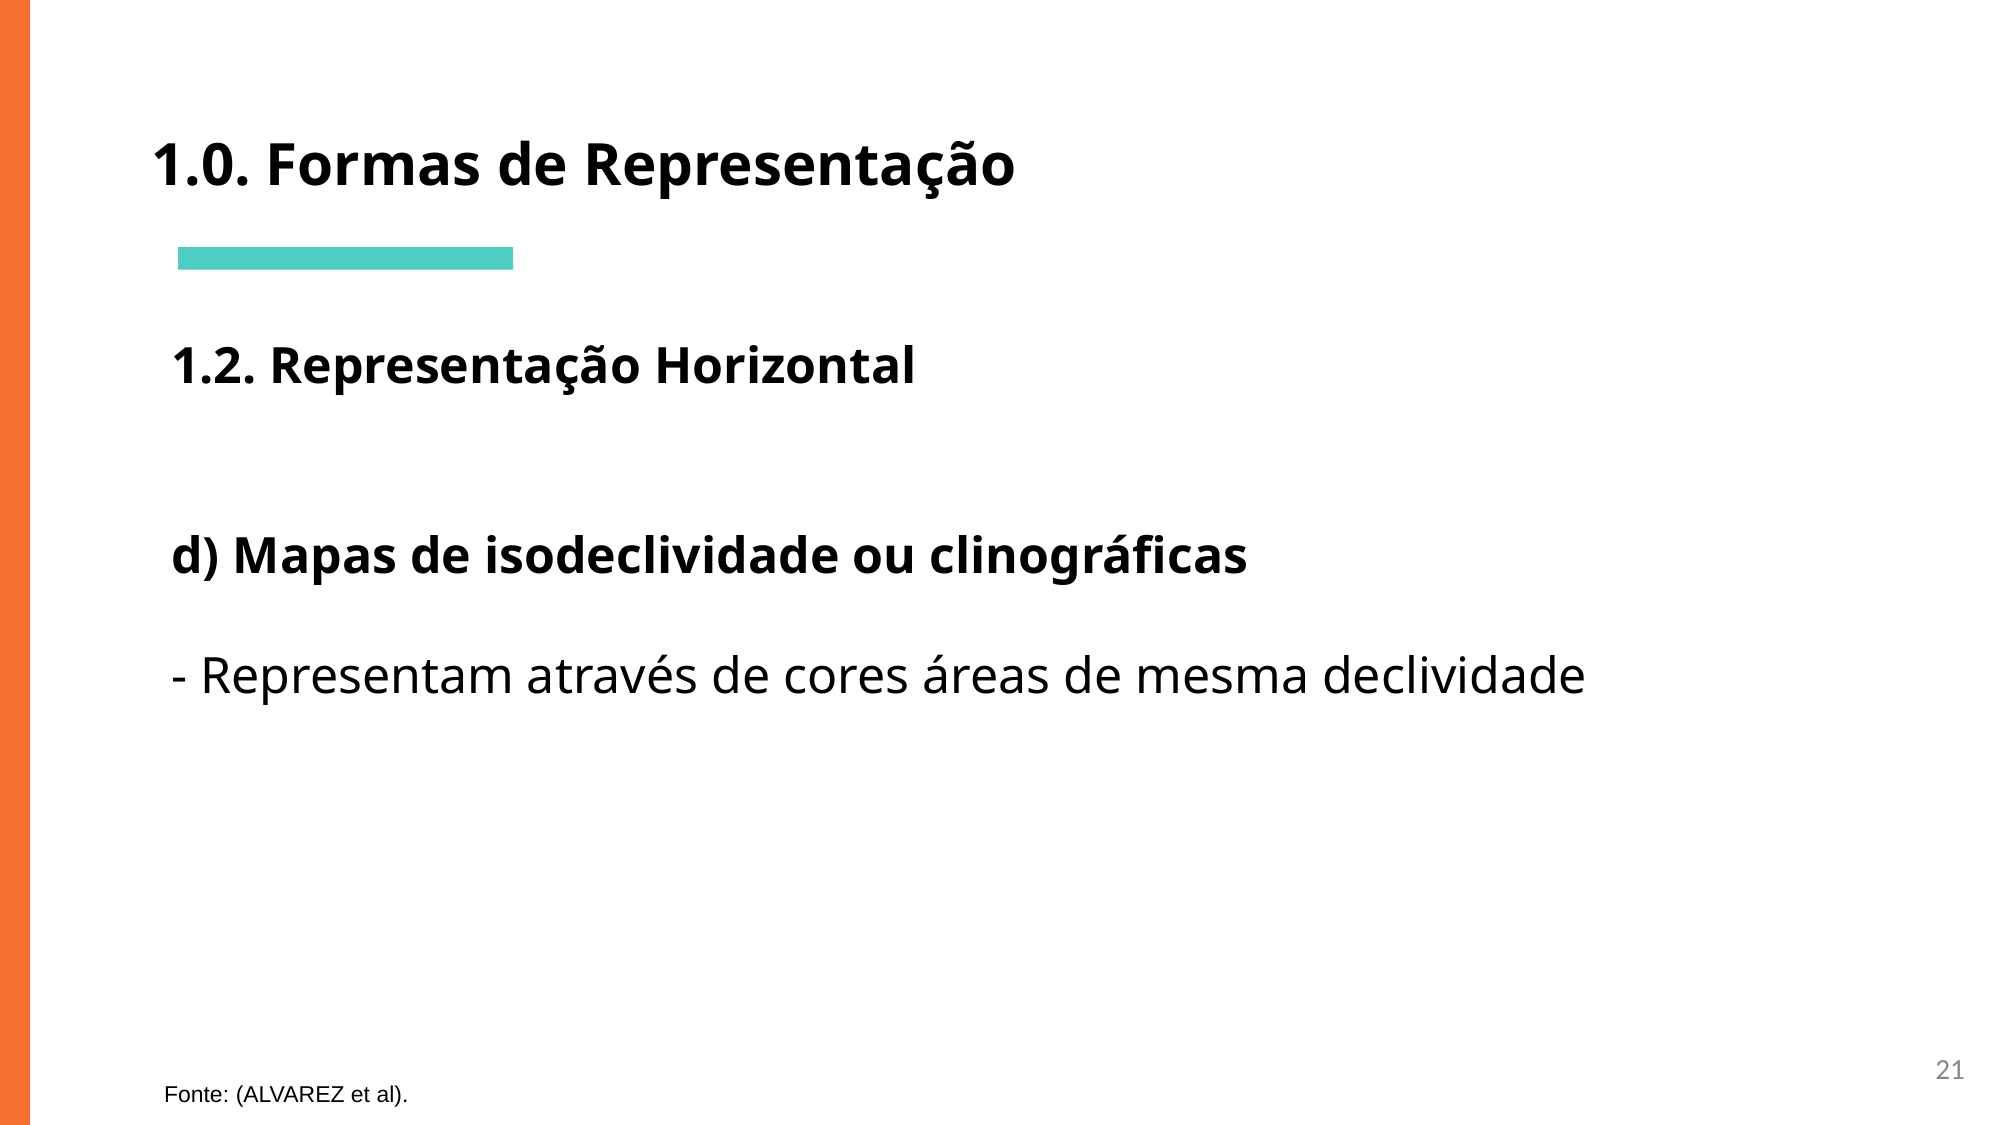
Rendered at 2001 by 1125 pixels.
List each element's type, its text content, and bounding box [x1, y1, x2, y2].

title 1.0. Formas de Representação [151, 104, 1849, 212]
text_box 1.2. Representação Horizontal d) Mapas de isodeclividade ou clinográficas - Representam através de cores áreas de mesma declividade [156, 326, 1870, 1103]
text_box Fonte: (ALVAREZ et al). [149, 1072, 713, 1125]
slide_number <número> [1920, 1042, 2000, 1103]
